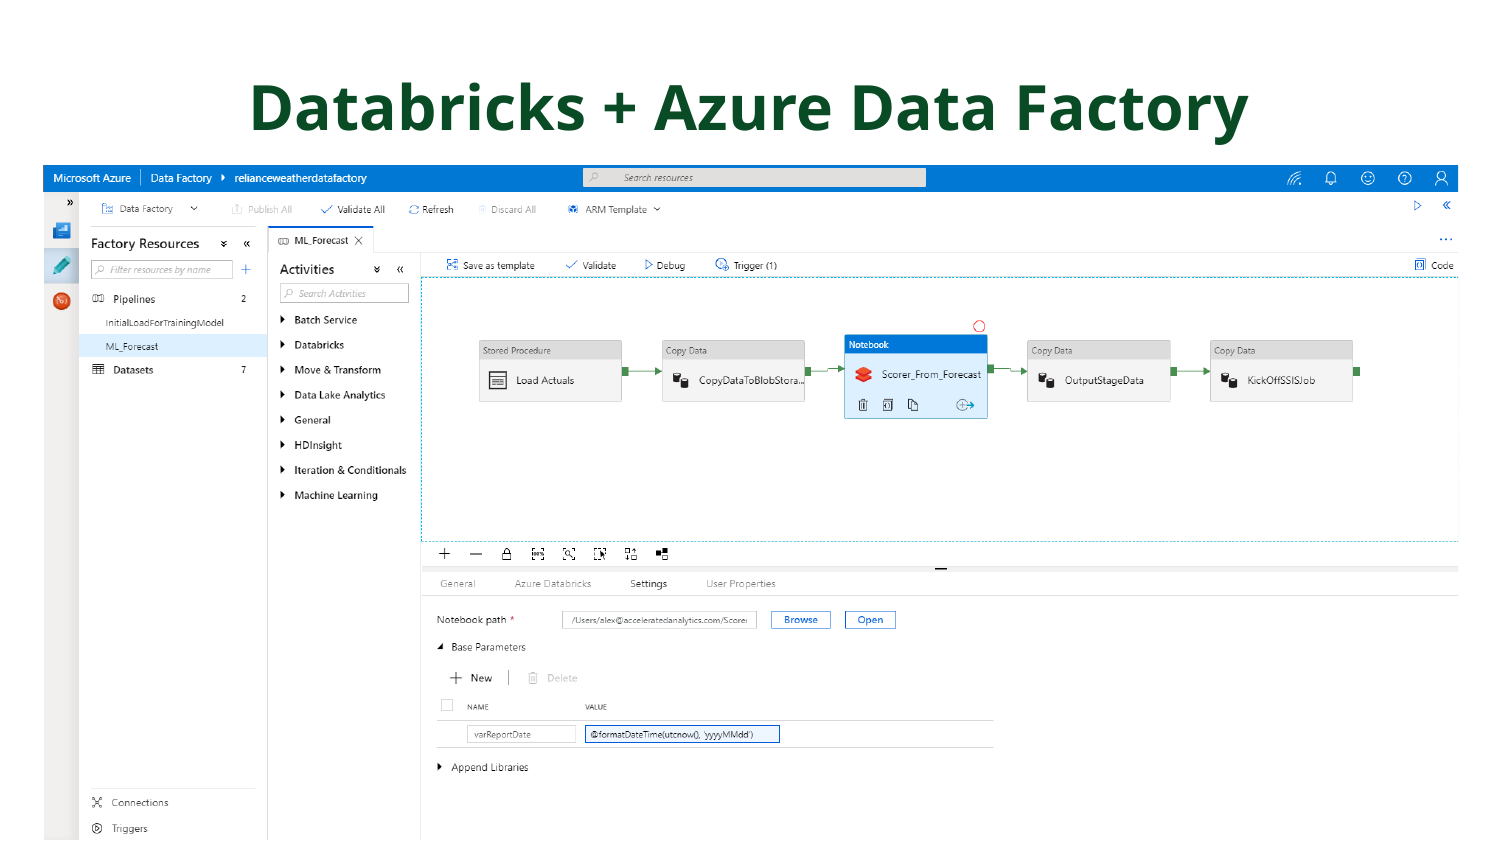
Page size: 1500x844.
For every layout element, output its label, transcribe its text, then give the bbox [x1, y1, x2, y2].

title Databricks + Azure Data Factory [41, 53, 1457, 165]
picture [42, 165, 1459, 840]
